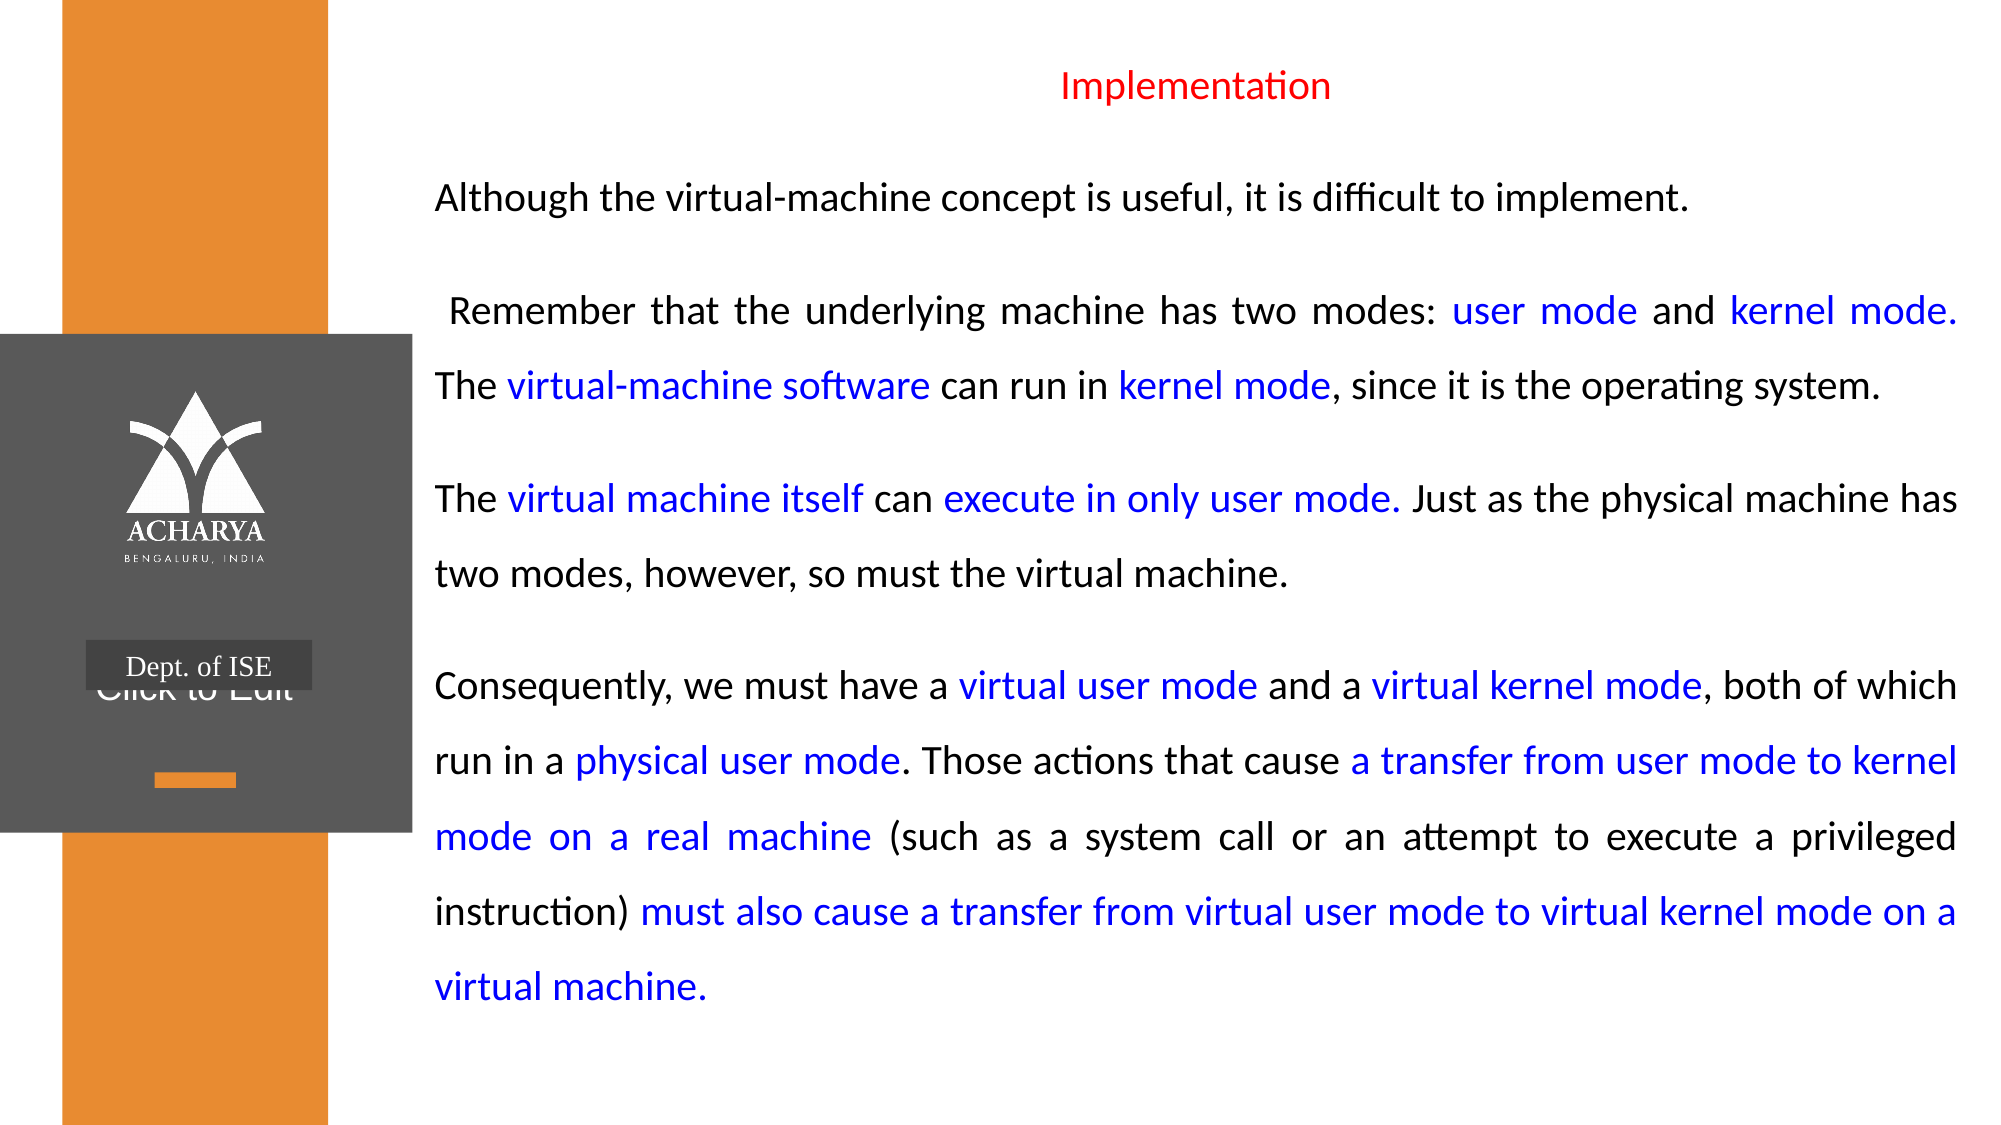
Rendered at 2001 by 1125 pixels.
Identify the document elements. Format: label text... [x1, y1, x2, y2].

text_box Dept. of ISE [85, 639, 313, 691]
picture [125, 391, 265, 564]
list Implementation Although the virtual-machine concept is useful, it is difficult to implement. Remember that the underlying machine has two modes: user mode and kernel mode. The virtual-machine software can run in kernel mode, since it is the operating system. The virtual machine itself can execute in only user mode. Just as the physical machine has two modes, however, so must the virtual machine. Consequently, we must have a virtual user mode and a virtual kernel mode, both of which run in a physical user mode. Those actions that cause a transfer from user mode to kernel mode on a real machine (such as a system call or an attempt to execute a privileged instruction) must also cause a transfer from virtual user mode to virtual kernel mode on a virtual machine. [419, 24, 1974, 1100]
